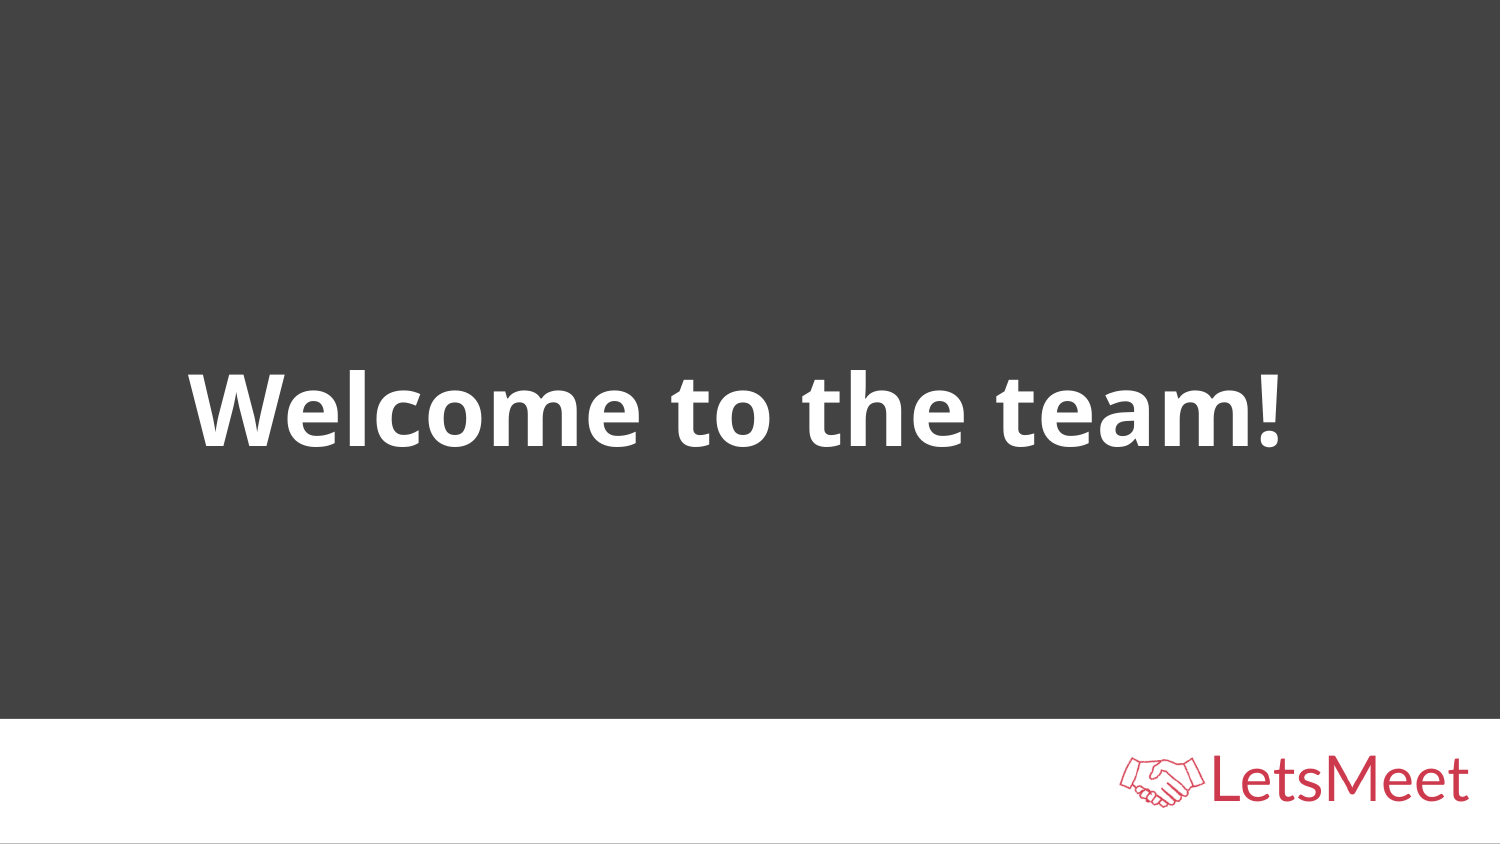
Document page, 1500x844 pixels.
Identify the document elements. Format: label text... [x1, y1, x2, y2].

text_box [0, 718, 1500, 844]
picture [1110, 741, 1480, 822]
title Welcome to the team! [134, 331, 1366, 422]
